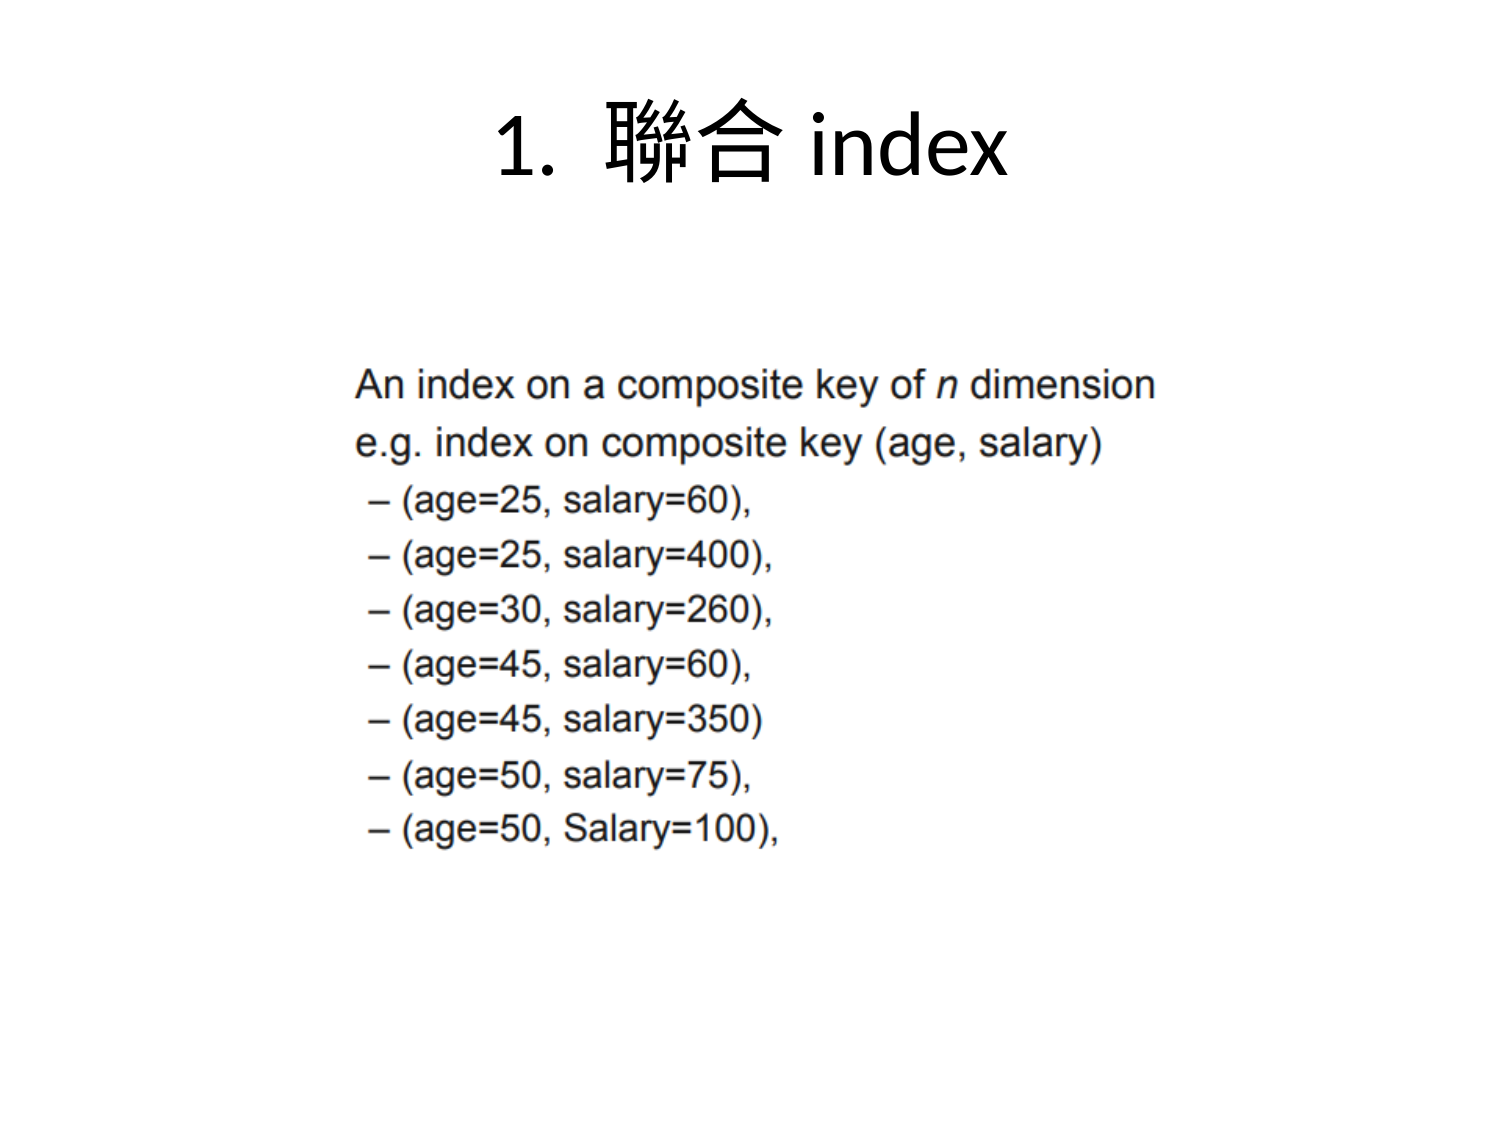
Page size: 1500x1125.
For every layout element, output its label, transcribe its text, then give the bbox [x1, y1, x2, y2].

title 1. 聯合index [75, 45, 1425, 233]
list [348, 361, 1185, 872]
